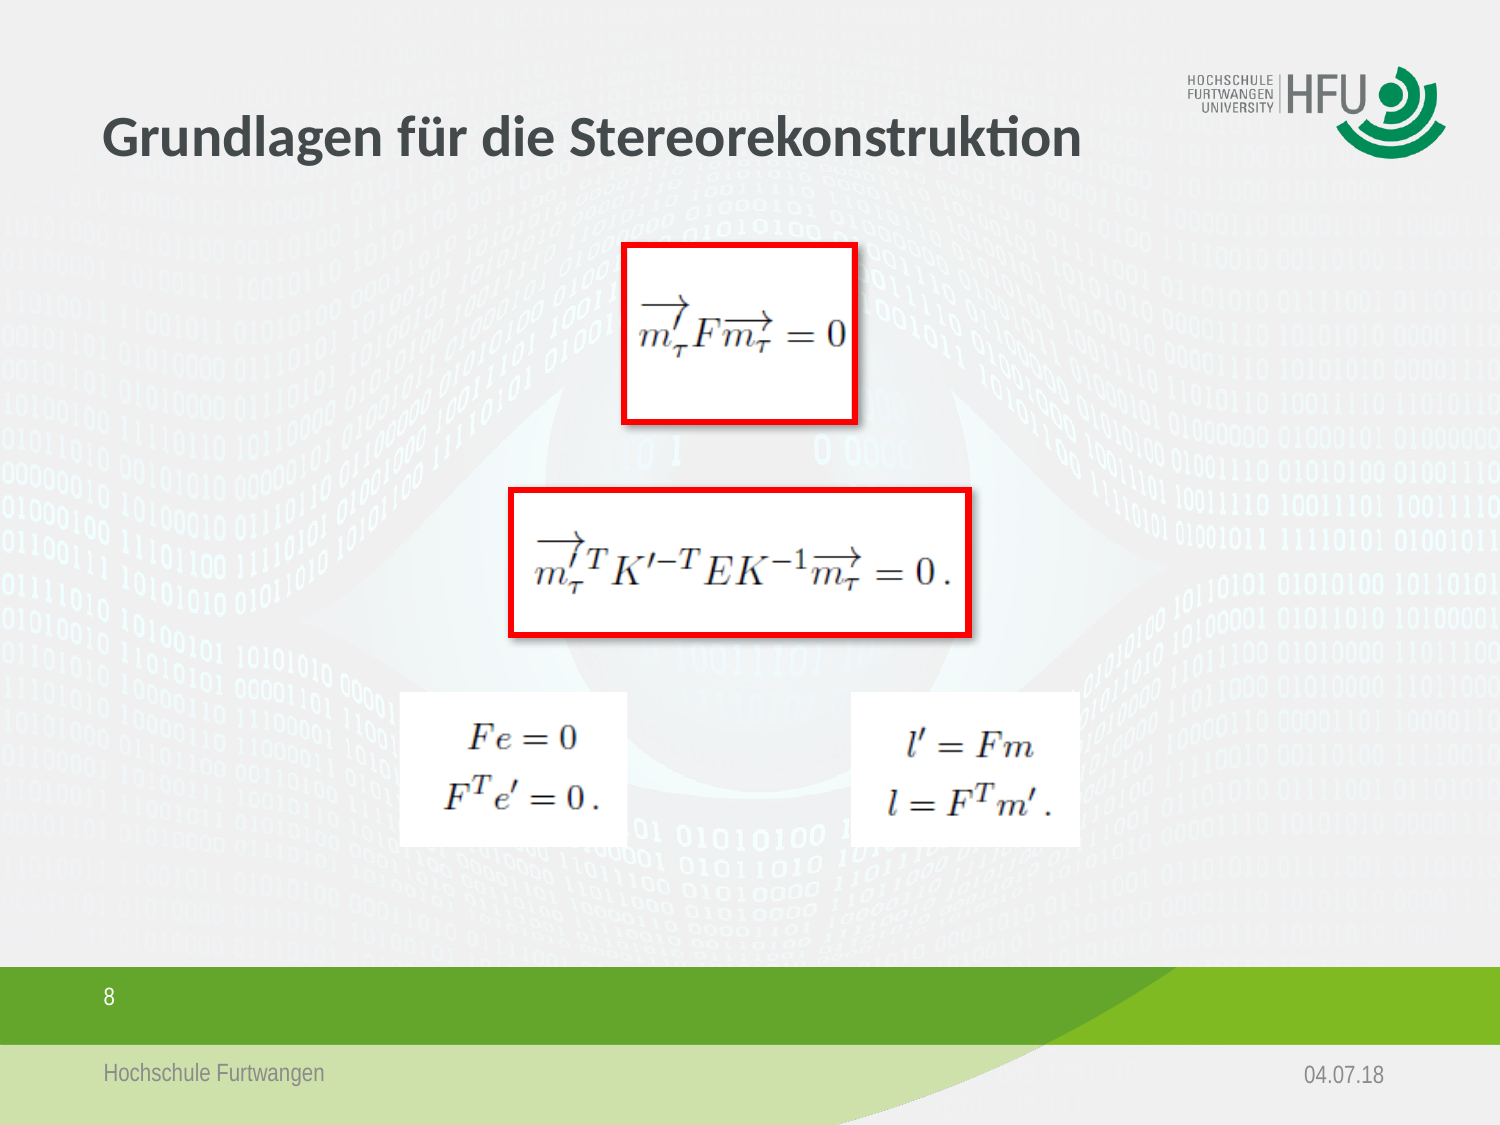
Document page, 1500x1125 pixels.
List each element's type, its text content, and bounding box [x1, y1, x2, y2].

picture [399, 692, 628, 847]
picture [0, 967, 1500, 1125]
text_box Grundlagen für die Stereorekonstruktion [102, 89, 1378, 178]
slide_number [1257, 1046, 1400, 1107]
picture [1166, 53, 1454, 164]
footer Hochschule Furtwangen [88, 1044, 420, 1105]
picture [513, 492, 966, 633]
picture [627, 248, 852, 419]
picture [851, 692, 1080, 847]
slide_number 8 [88, 967, 160, 1028]
